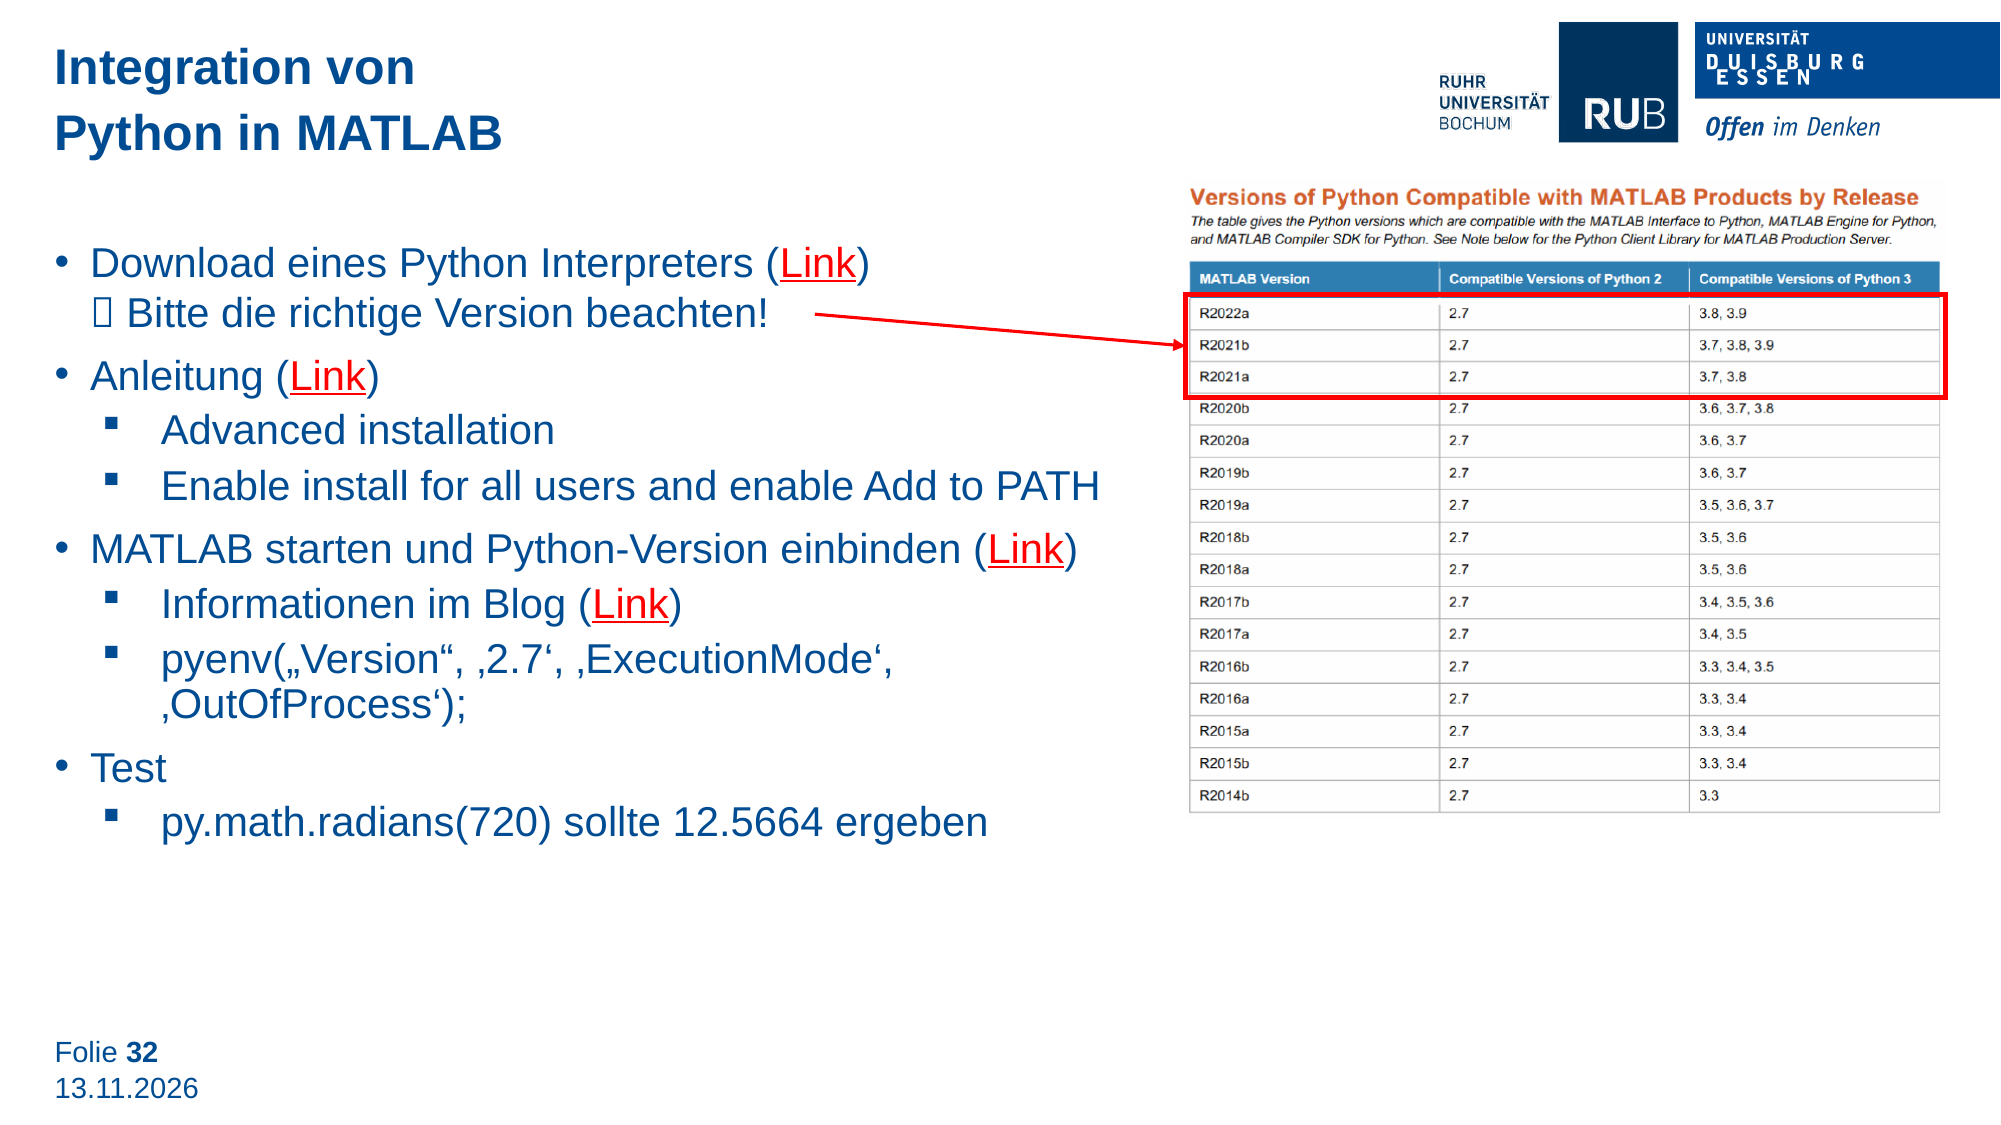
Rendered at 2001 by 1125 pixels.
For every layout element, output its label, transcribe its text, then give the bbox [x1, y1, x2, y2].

picture [1185, 179, 1946, 820]
picture [1387, 0, 2000, 175]
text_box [814, 314, 1186, 346]
slide_number Folie 32 [54, 1033, 287, 1070]
list Integration von Python in MATLAB [54, 43, 1589, 159]
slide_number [54, 1070, 287, 1105]
list Download eines Python Interpreters (Link)  Bitte die richtige Version beachten! Anleitung (Link) Advanced installation Enable install for all users and enable Add to PATH MATLAB starten und Python-Version einbinden (Link) Informationen im Blog (Link) pyenv(„Version“, ‚2.7‘, ‚ExecutionMode‘, ‚OutOfProcess‘); Test py.math.radians(720) sollte 12.5664 ergeben [54, 230, 1175, 1019]
